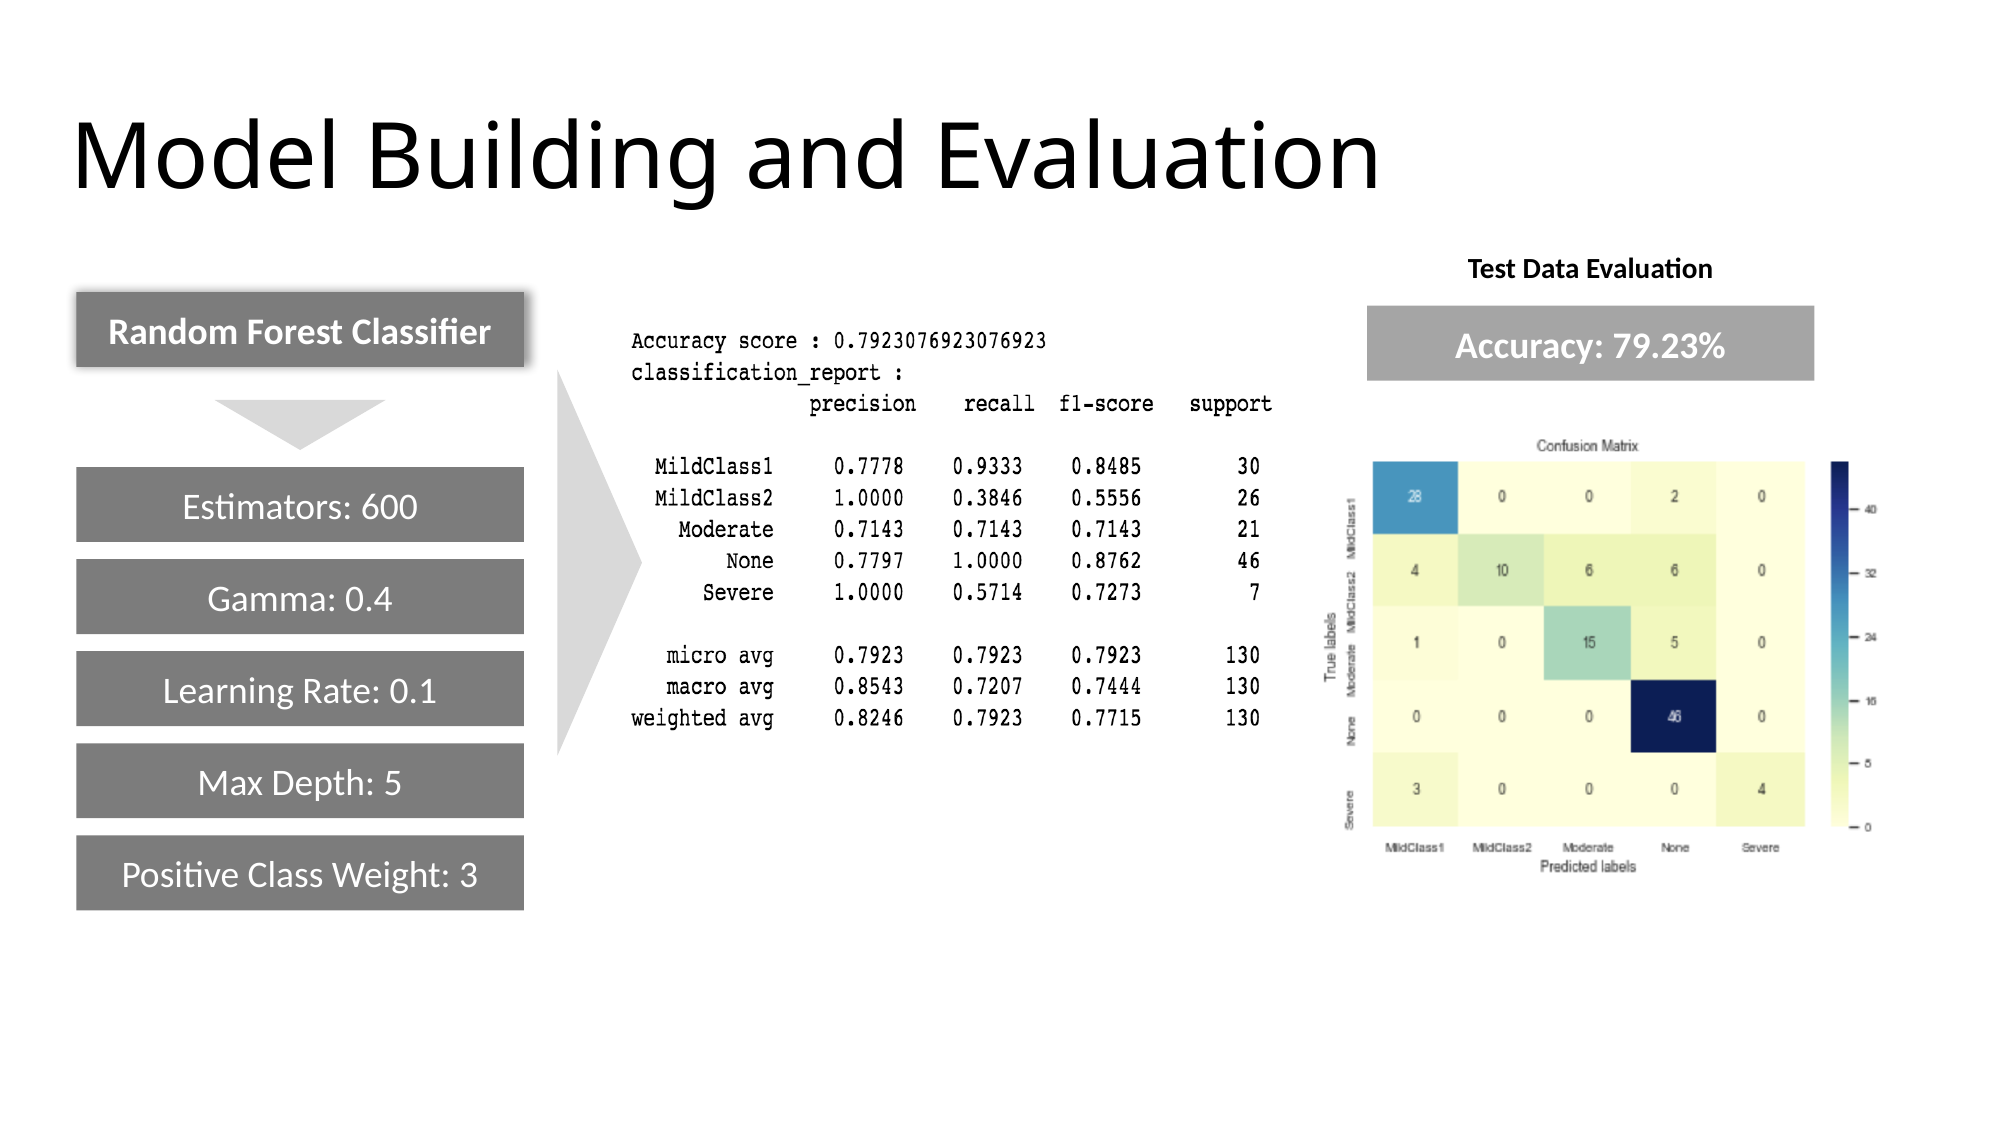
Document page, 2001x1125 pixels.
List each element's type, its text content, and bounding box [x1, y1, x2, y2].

text_box Accuracy: 79.23% [1366, 305, 1815, 382]
text_box Learning Rate: 0.1 [75, 650, 525, 727]
text_box Positive Class Weight: 3 [75, 834, 525, 911]
text_box [556, 369, 625, 757]
text_box [210, 398, 390, 452]
text_box Estimators: 600 [75, 466, 525, 543]
text_box Random Forest Classifier [75, 291, 525, 368]
text_box Test Data Evaluation [1201, 241, 1980, 292]
picture [1298, 424, 1924, 895]
title Model Building and Evaluation [55, 50, 1781, 268]
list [625, 322, 1299, 762]
text_box Max Depth: 5 [75, 742, 525, 819]
text_box Gamma: 0.4 [75, 558, 525, 635]
